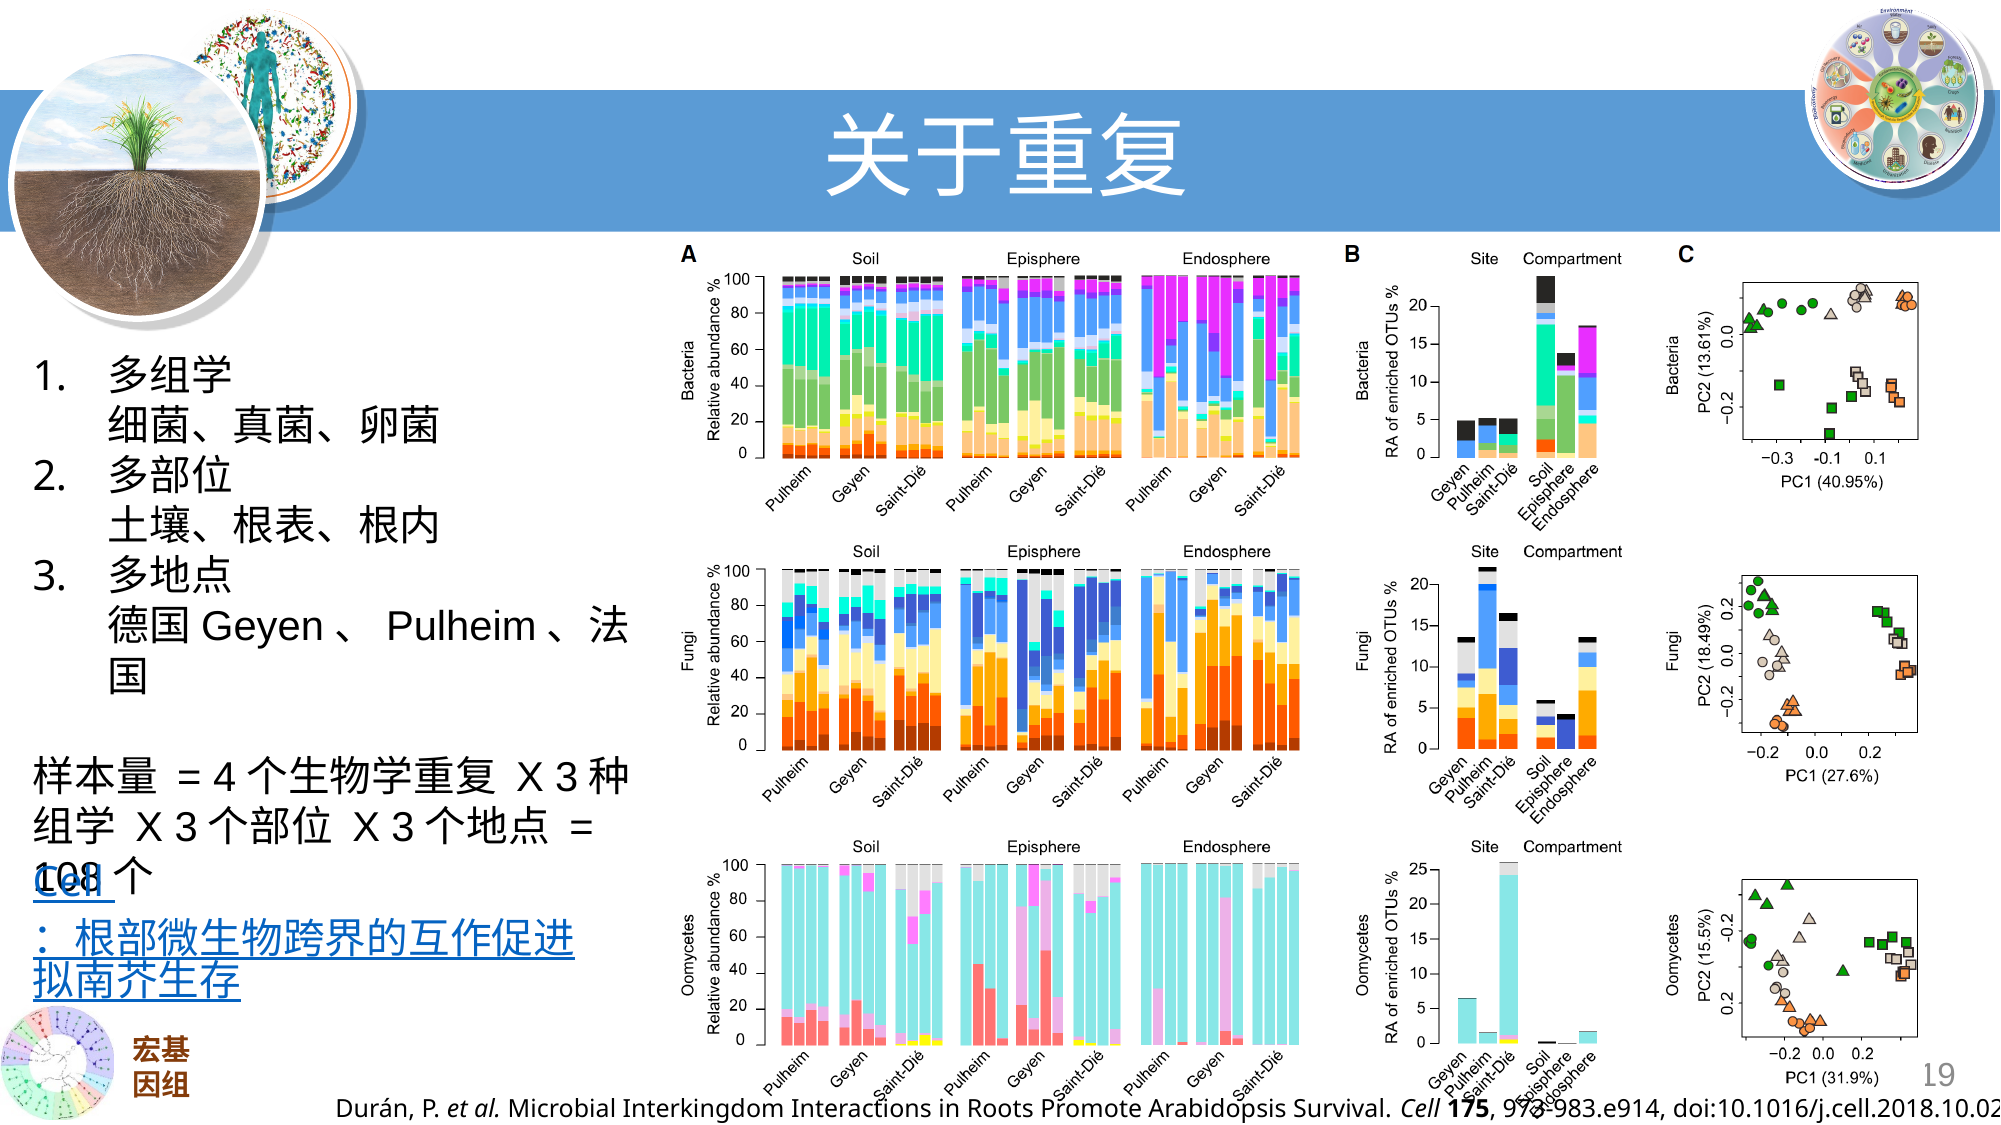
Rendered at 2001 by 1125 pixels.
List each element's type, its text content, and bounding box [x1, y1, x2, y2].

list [676, 242, 1925, 1125]
text_box Durán, P. et al. Microbial Interkingdom Interactions in Roots Promote Arabidopsis Survival. Cell 175, 973-983.e914, doi:10.1016/j.cell.2018.10.020 (2018). [320, 1084, 676, 1125]
picture [1813, 7, 1977, 183]
picture [15, 55, 244, 315]
text_box Cell ：根部微生物跨界的互作促进拟南芥生存 [17, 847, 620, 980]
text_box 多组学 细菌、真菌、卵菌 多部位 土壤、根表、根内 多地点 德国Geyen、Pulheim、法国 样本量 = 4个生物学重复 X 3种组学 X 3个部位 X 3个地点 = 108个 [17, 341, 676, 907]
picture [180, 8, 344, 72]
title 关于重复 [143, 72, 1869, 248]
footer 19 [1925, 1042, 1981, 1084]
picture [0, 1005, 114, 1120]
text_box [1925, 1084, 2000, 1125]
